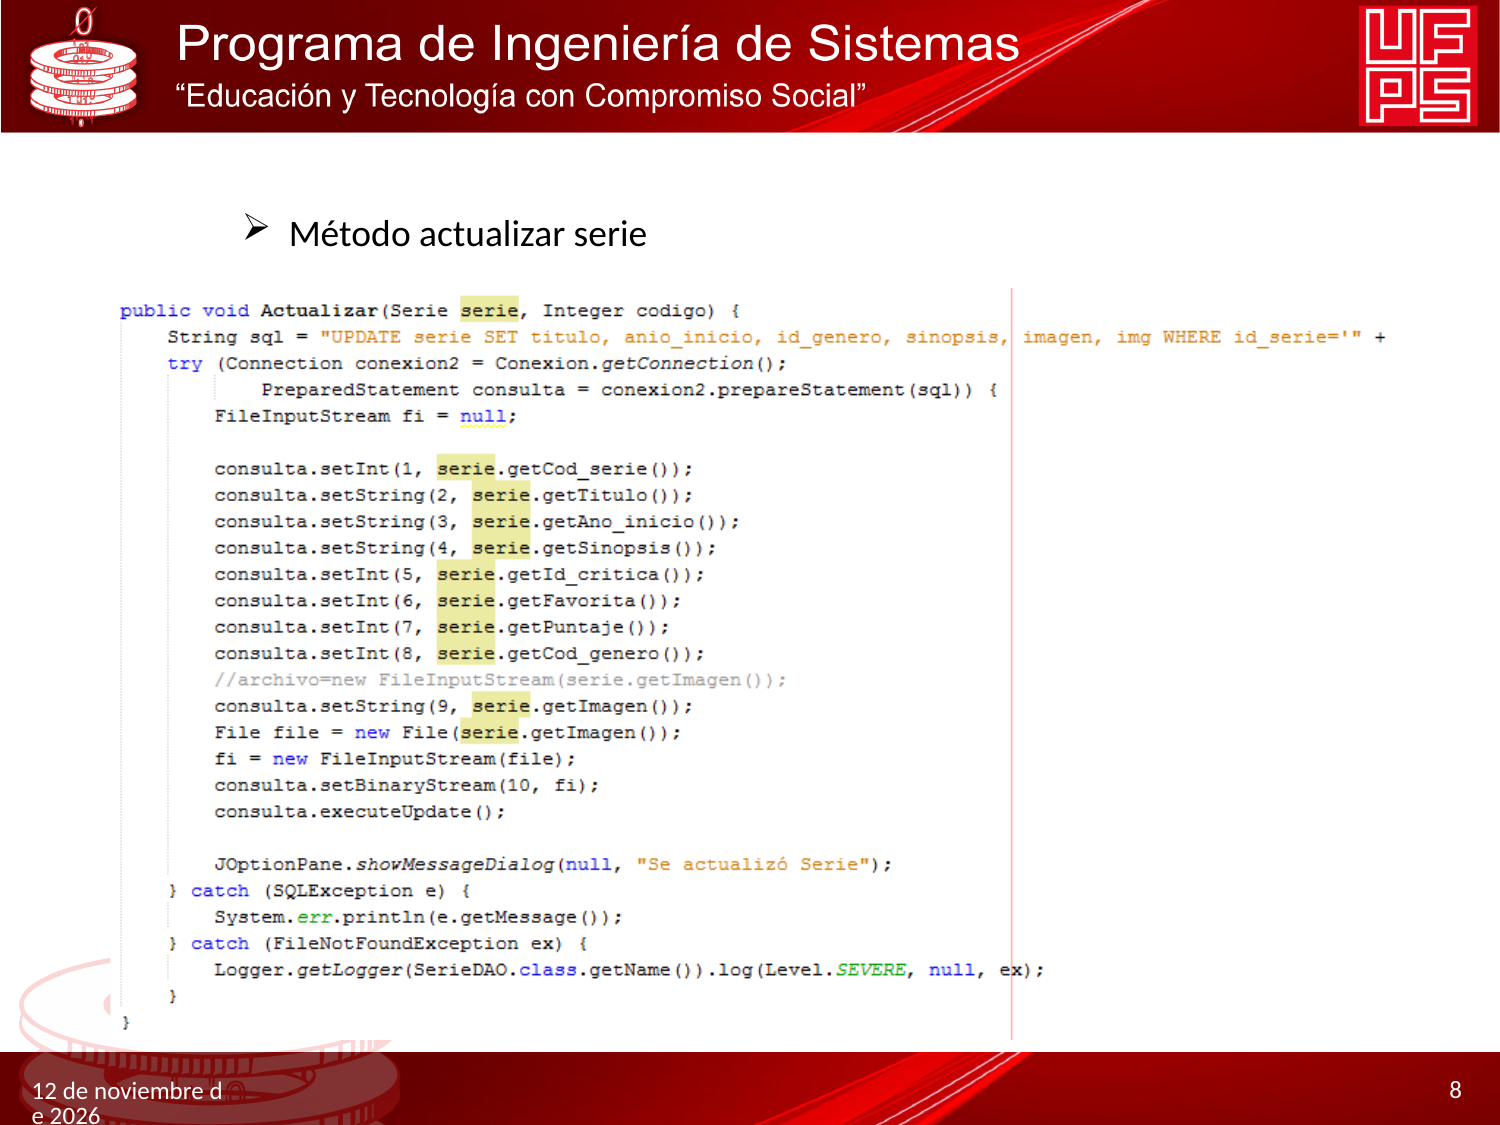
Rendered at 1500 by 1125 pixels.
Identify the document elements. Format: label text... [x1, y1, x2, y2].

text_box Método actualizar serie [227, 201, 736, 262]
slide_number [16, 1065, 244, 1113]
picture [0, 0, 1500, 133]
picture [0, 287, 1500, 1125]
slide_number 8 [1343, 1064, 1478, 1113]
